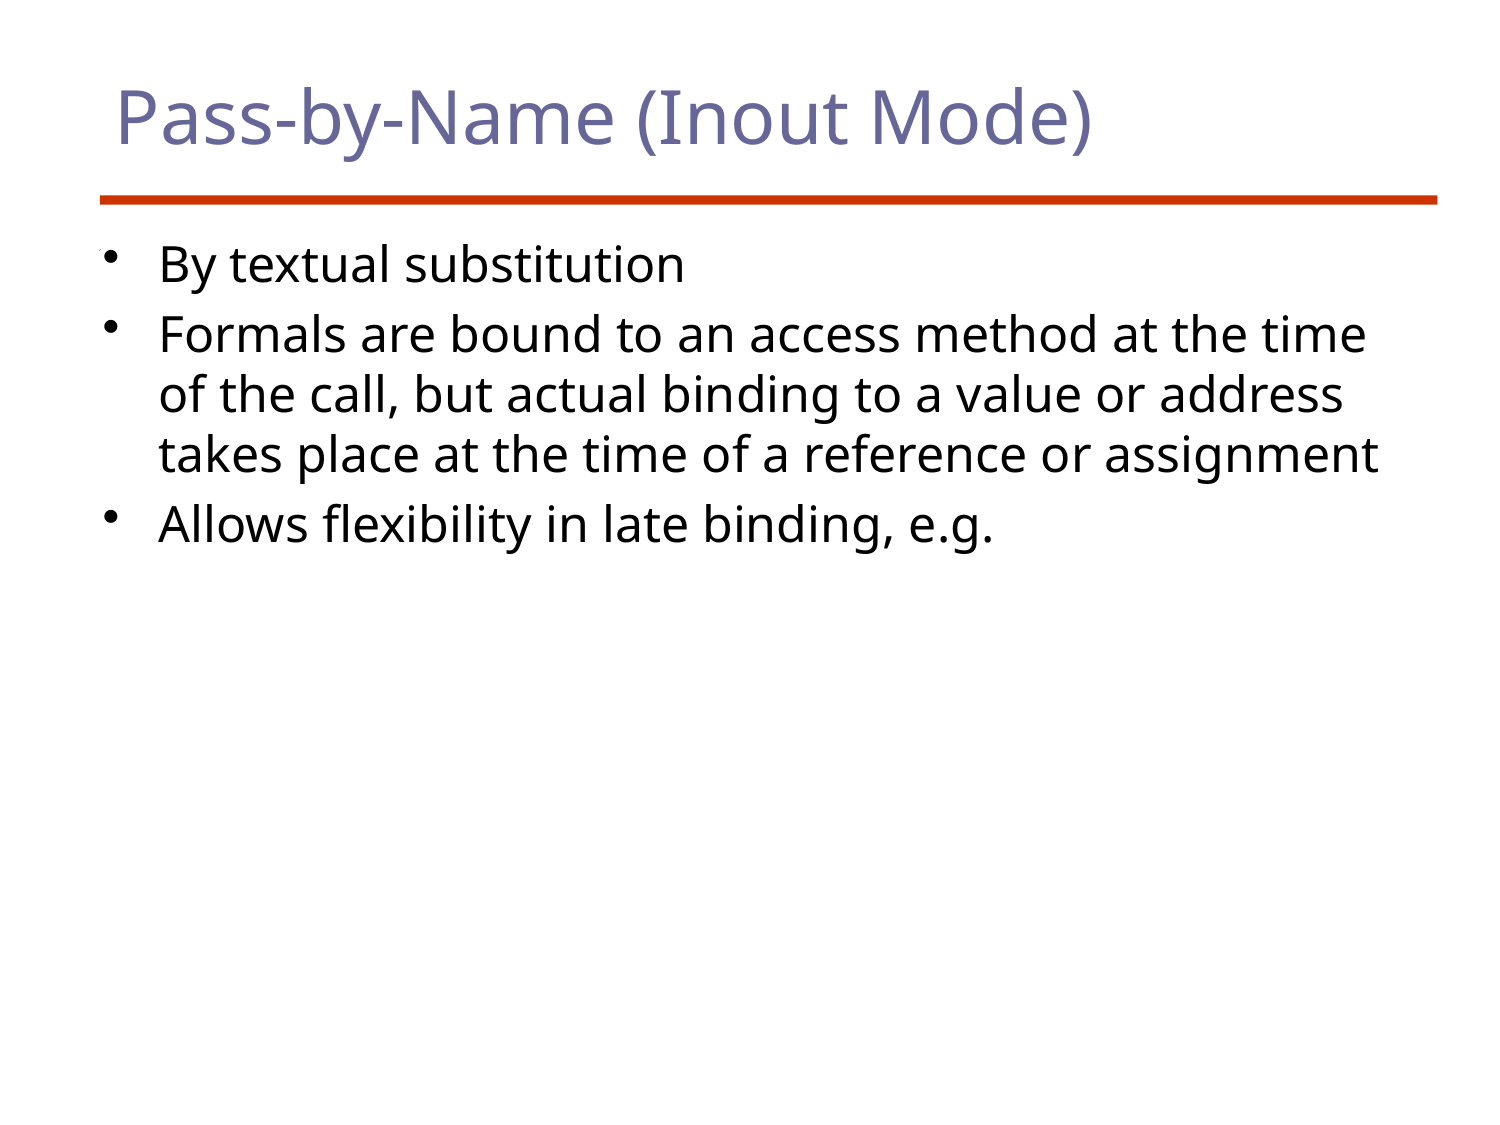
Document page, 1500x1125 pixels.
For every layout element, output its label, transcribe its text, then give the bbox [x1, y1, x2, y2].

list By textual substitution Formals are bound to an access method at the time of the call, but actual binding to a value or address takes place at the time of a reference or assignment Allows flexibility in late binding, e.g. [87, 224, 1425, 975]
title Pass-by-Name (Inout Mode) [99, 62, 1438, 250]
